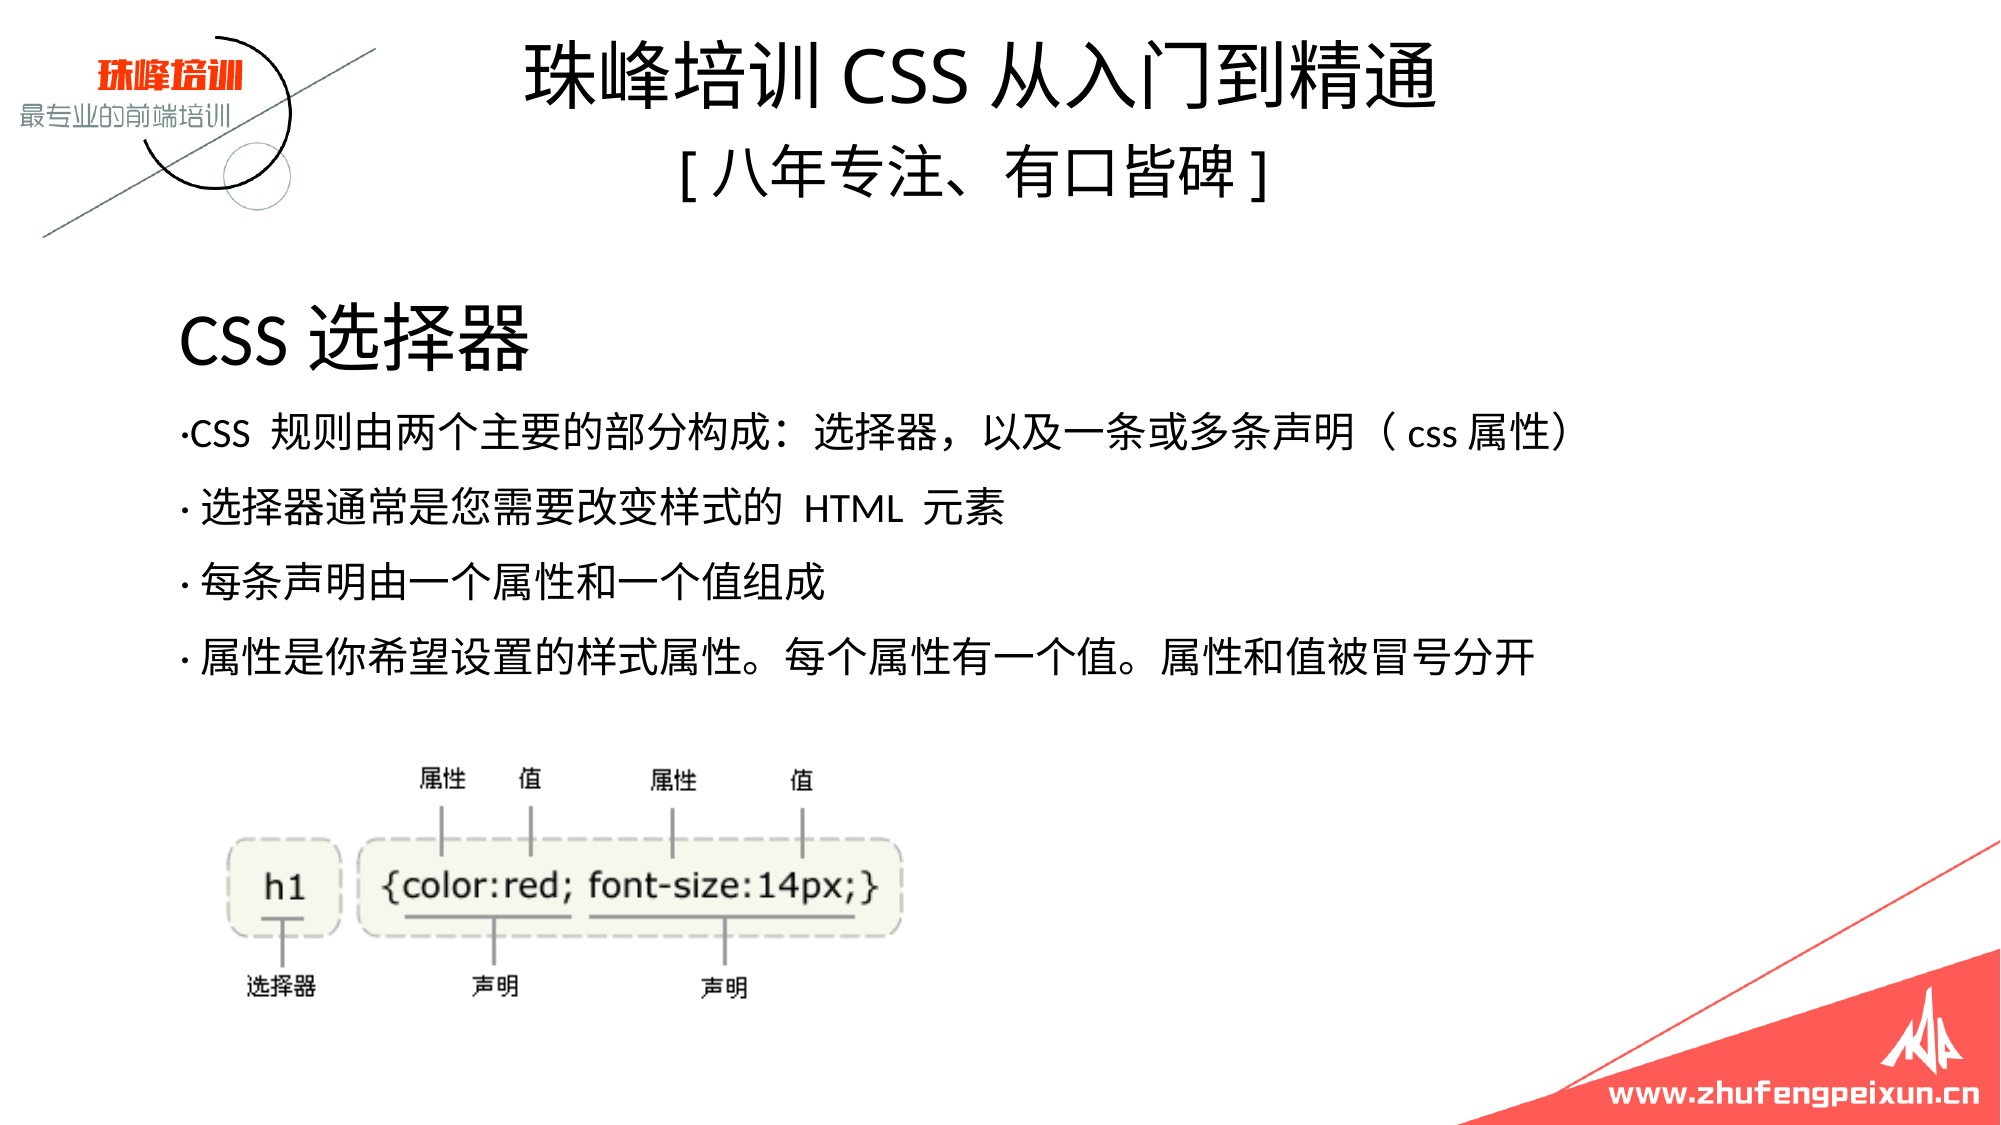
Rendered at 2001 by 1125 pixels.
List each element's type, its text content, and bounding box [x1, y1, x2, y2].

title CSS选择器 ·CSS 规则由两个主要的部分构成：选择器，以及一条或多条声明（css属性） ·选择器通常是您需要改变样式的 HTML 元素 ·每条声明由一个属性和一个值组成 ·属性是你希望设置的样式属性。每个属性有一个值。属性和值被冒号分开 [165, 237, 1909, 1049]
picture [1437, 796, 2001, 1125]
picture [186, 723, 966, 1030]
text_box 珠峰培训CSS从入门到精通 [八年专注、有口皆碑] [507, 21, 1737, 261]
picture [18, 36, 376, 238]
